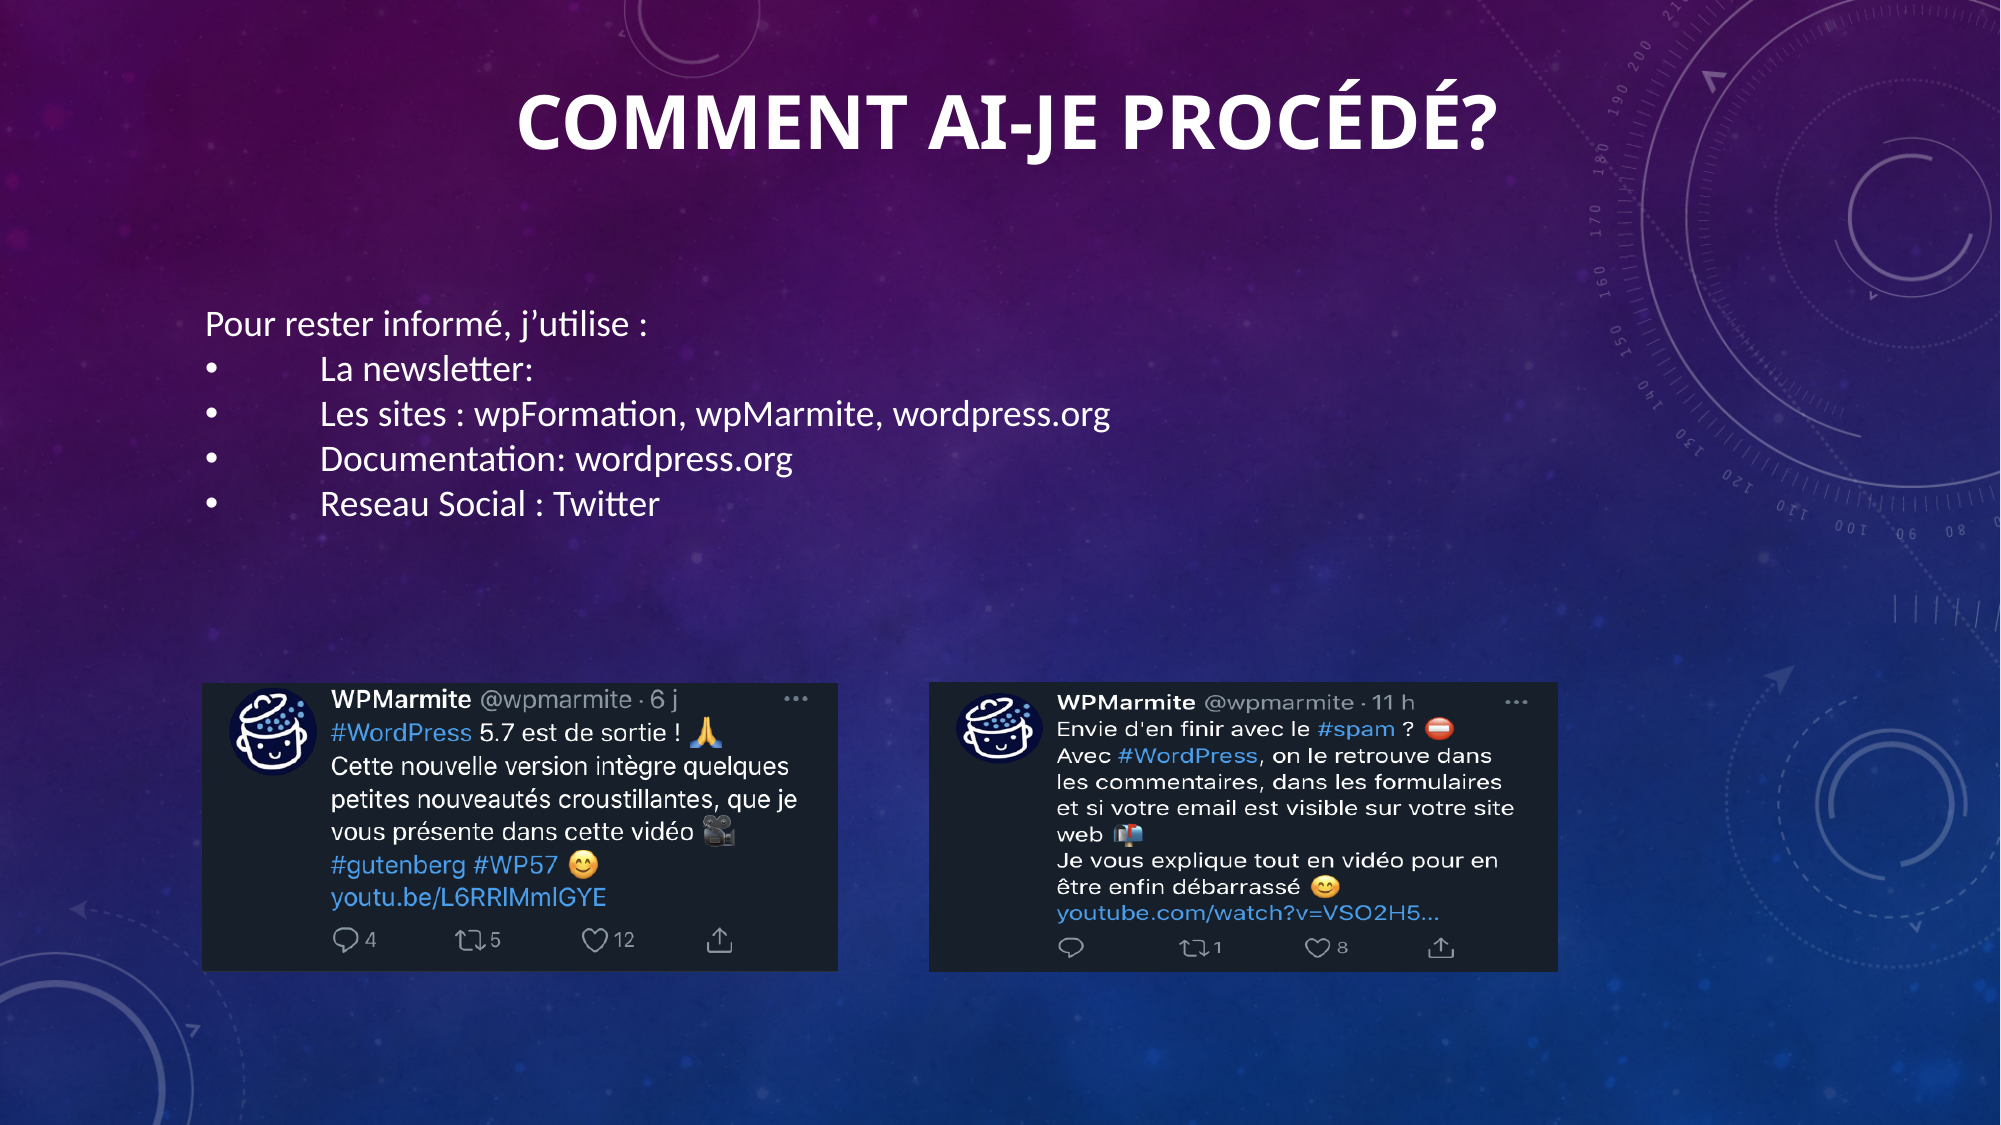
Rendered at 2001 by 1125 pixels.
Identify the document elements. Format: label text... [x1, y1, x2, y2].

picture [0, 0, 2001, 1125]
text_box Pour rester informé, j’utilise : La newsletter: Les sites : wpFormation, wpMarmite, wordpress.org Documentation: wordpress.org Reseau Social : Twitter [190, 291, 1450, 532]
title Comment Ai-je procédé? [176, 0, 1838, 240]
